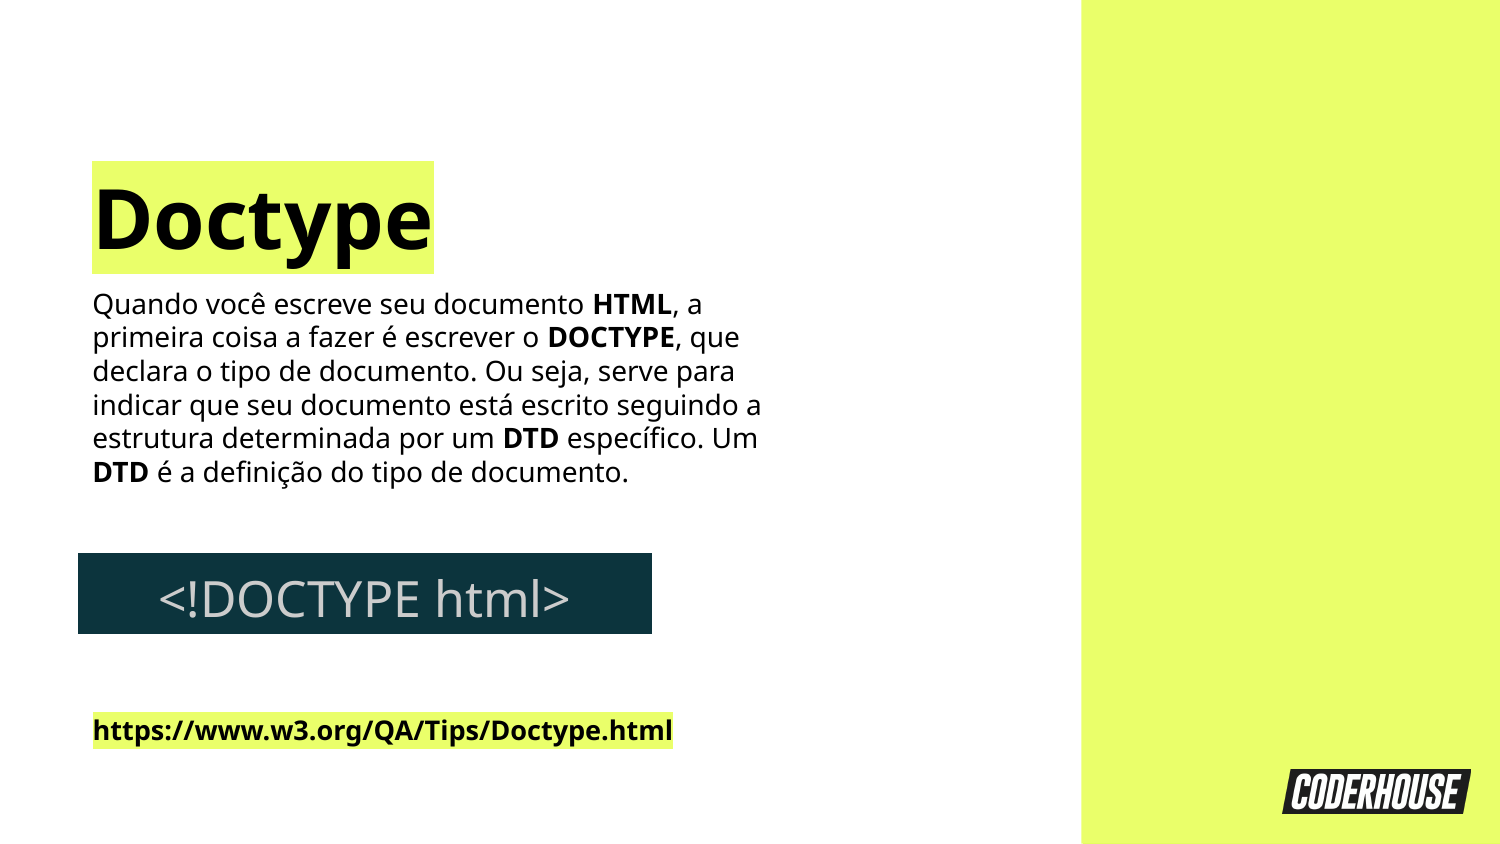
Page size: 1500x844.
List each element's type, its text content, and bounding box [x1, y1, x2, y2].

text_box Quando você escreve seu documento HTML, a primeira coisa a fazer é escrever o DOCTYPE, que declara o tipo de documento. Ou seja, serve para indicar que seu documento está escrito seguindo a estrutura determinada por um DTD específico. Um DTD é a definição do tipo de documento. [77, 271, 778, 504]
text_box https://www.w3.org/QA/Tips/Doctype.html [77, 698, 968, 766]
text_box Doctype [77, 101, 1414, 282]
picture [1281, 769, 1471, 814]
picture [0, 0, 1081, 844]
table_header <!DOCTYPE html> [78, 553, 652, 634]
